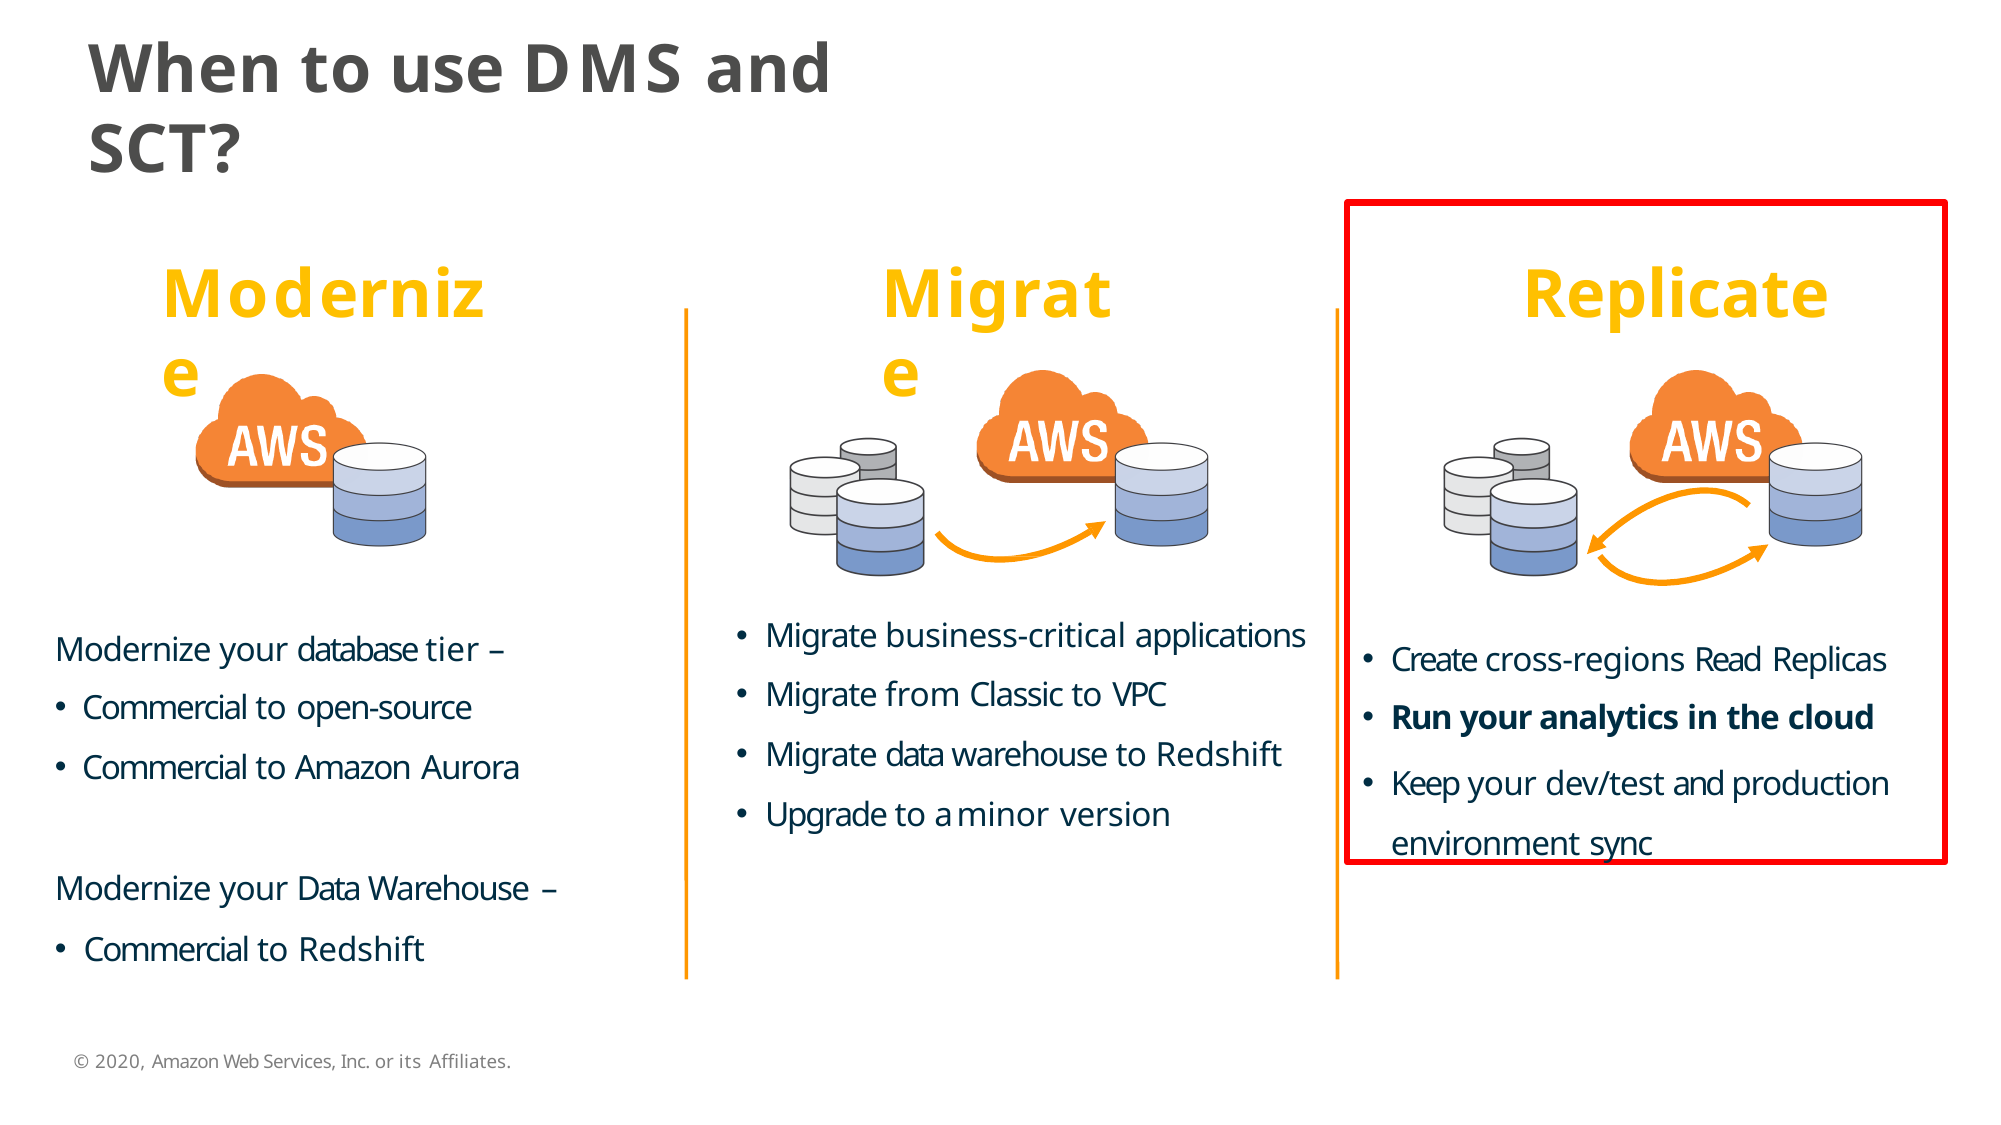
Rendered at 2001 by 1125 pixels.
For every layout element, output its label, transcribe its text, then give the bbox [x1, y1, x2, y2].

footer © 2020, Amazon Web Services, Inc. or its Affiliates. [71, 1048, 524, 1125]
text_box Modernize [158, 248, 494, 411]
text_box Modernize your database tier – Commercial to open-source Commercial to Amazon Aurora [52, 607, 549, 787]
text_box Replicate Create cross-regions Read Replicas Run your analytics in the cloud Keep your dev/test and production environment sync [1347, 202, 1945, 863]
text_box Migrate business-critical applications Migrate from Classic to VPC Migrate data warehouse to Redshift Upgrade to a minor version [734, 594, 1325, 834]
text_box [775, 334, 1221, 589]
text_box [190, 339, 439, 554]
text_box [1429, 334, 1875, 589]
title When to use DMS and SCT? [86, 24, 933, 215]
text_box Migrate [879, 248, 1127, 333]
text_box Modernize your Data Warehouse – Commercial to Redshift [52, 845, 576, 968]
